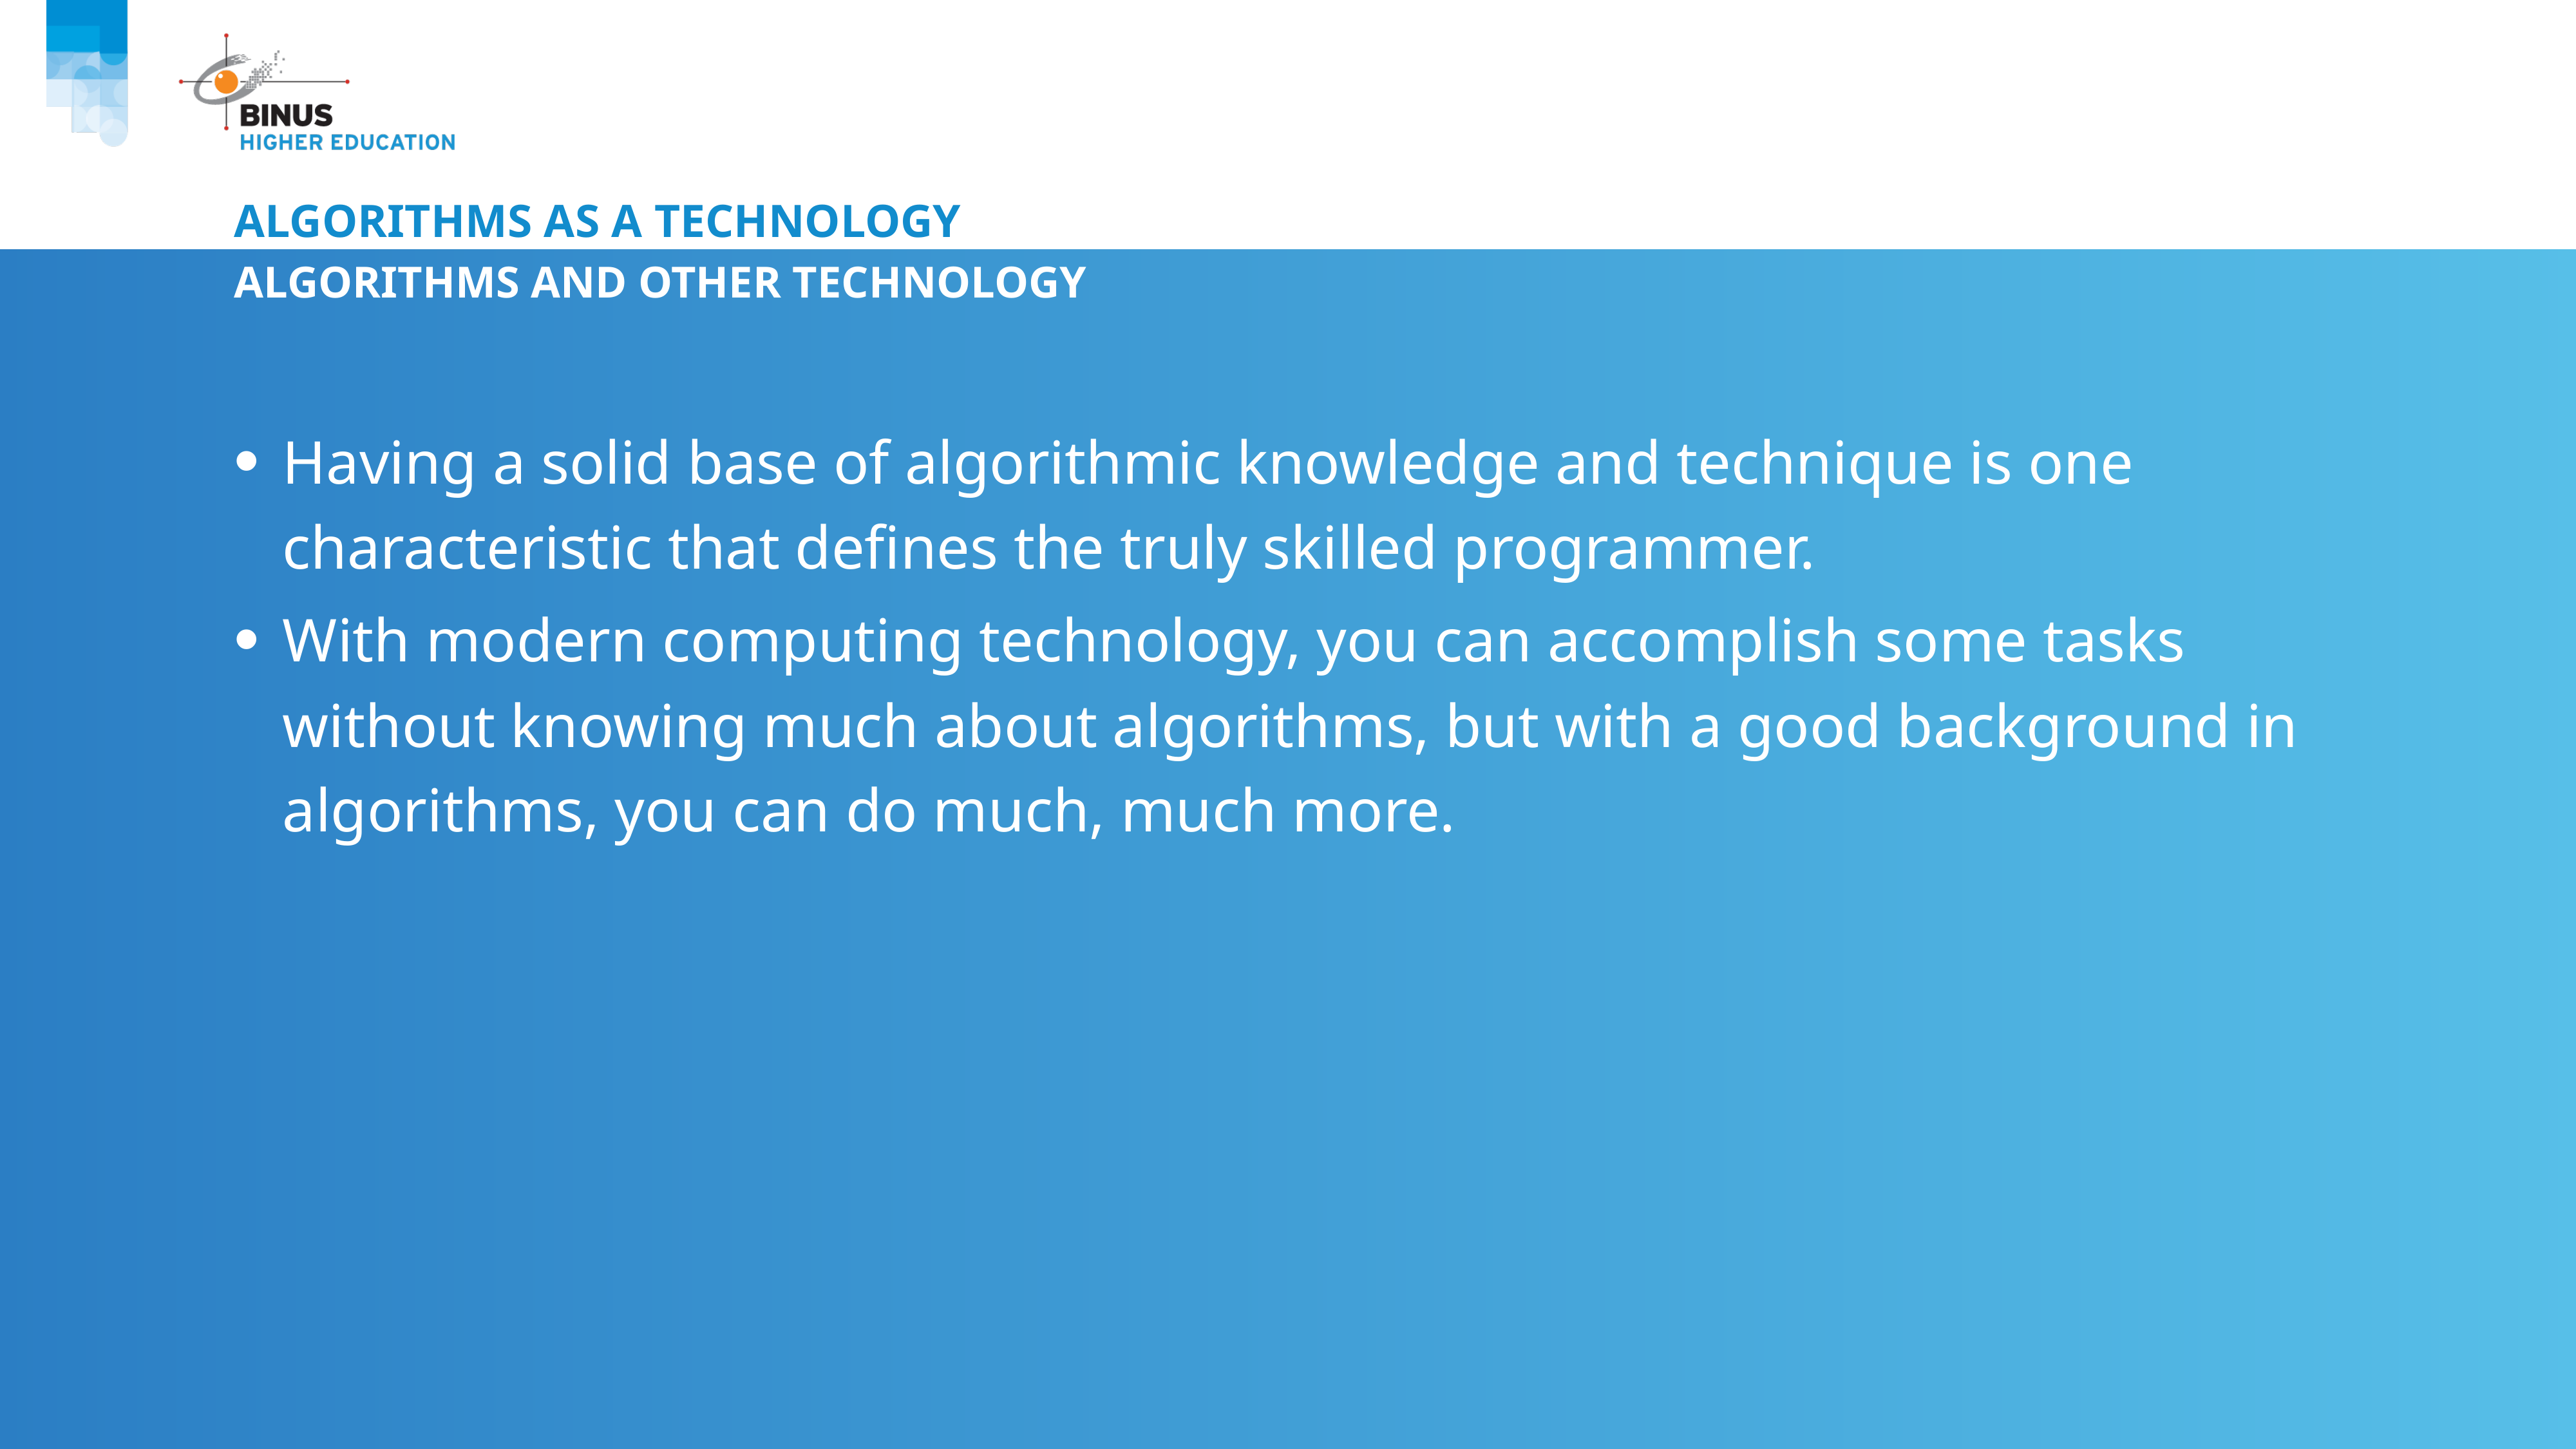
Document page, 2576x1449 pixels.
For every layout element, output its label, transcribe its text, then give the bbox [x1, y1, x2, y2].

title Algorithms as a technology [228, 197, 1784, 252]
list Having a solid base of algorithmic knowledge and technique is one characteristic that defines the truly skilled programmer. With modern computing technology, you can accomplish some tasks without knowing much about algorithms, but with a good background in algorithms, you can do much, much more. [228, 404, 2349, 1369]
picture [46, 0, 455, 154]
list Algorithms and other technology [228, 255, 1262, 341]
